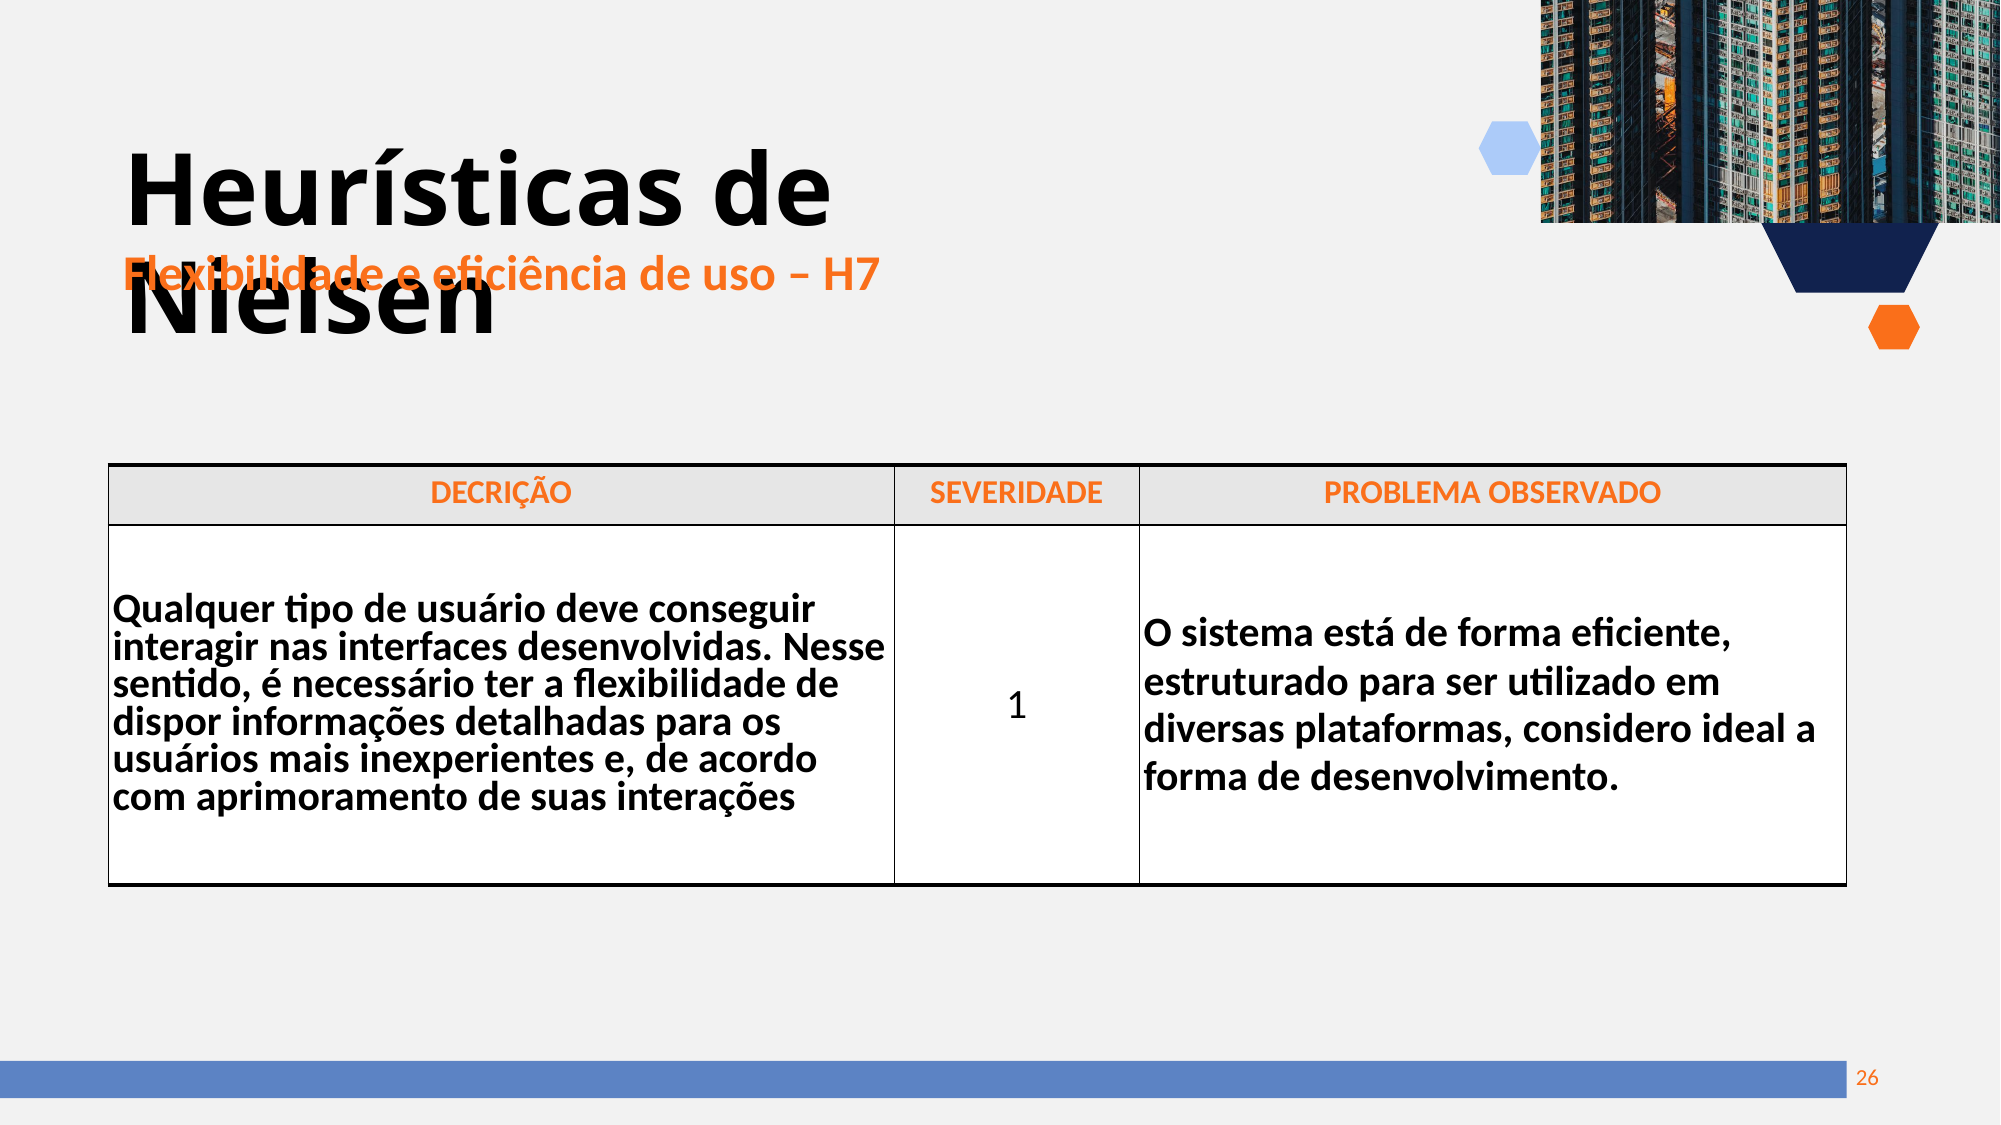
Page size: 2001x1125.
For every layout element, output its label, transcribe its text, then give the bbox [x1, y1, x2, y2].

table_header DECRIÇÃO [109, 467, 894, 524]
table_header SEVERIDADE [895, 467, 1139, 524]
text_box [0, 1060, 1847, 1099]
table_cell O sistema está de forma eficiente, estruturado para ser utilizado em diversas plataformas, considero ideal a forma de desenvolvimento. [1140, 526, 1846, 883]
picture [1540, 0, 2000, 223]
title Heurísticas de Nielsen [108, 132, 1113, 240]
text_box Flexibilidade e eficiência de uso – H7 [108, 240, 1441, 297]
table_header PROBLEMA OBSERVADO [1140, 467, 1846, 524]
table_cell 1 [895, 526, 1139, 883]
table_cell Qualquer tipo de usuário deve conseguir interagir nas interfaces desenvolvidas. Nesse sentido, é necessário ter a flexibilidade de dispor informações detalhadas para os usuários mais inexperientes e, de acordo com aprimoramento de suas interações [109, 526, 894, 883]
